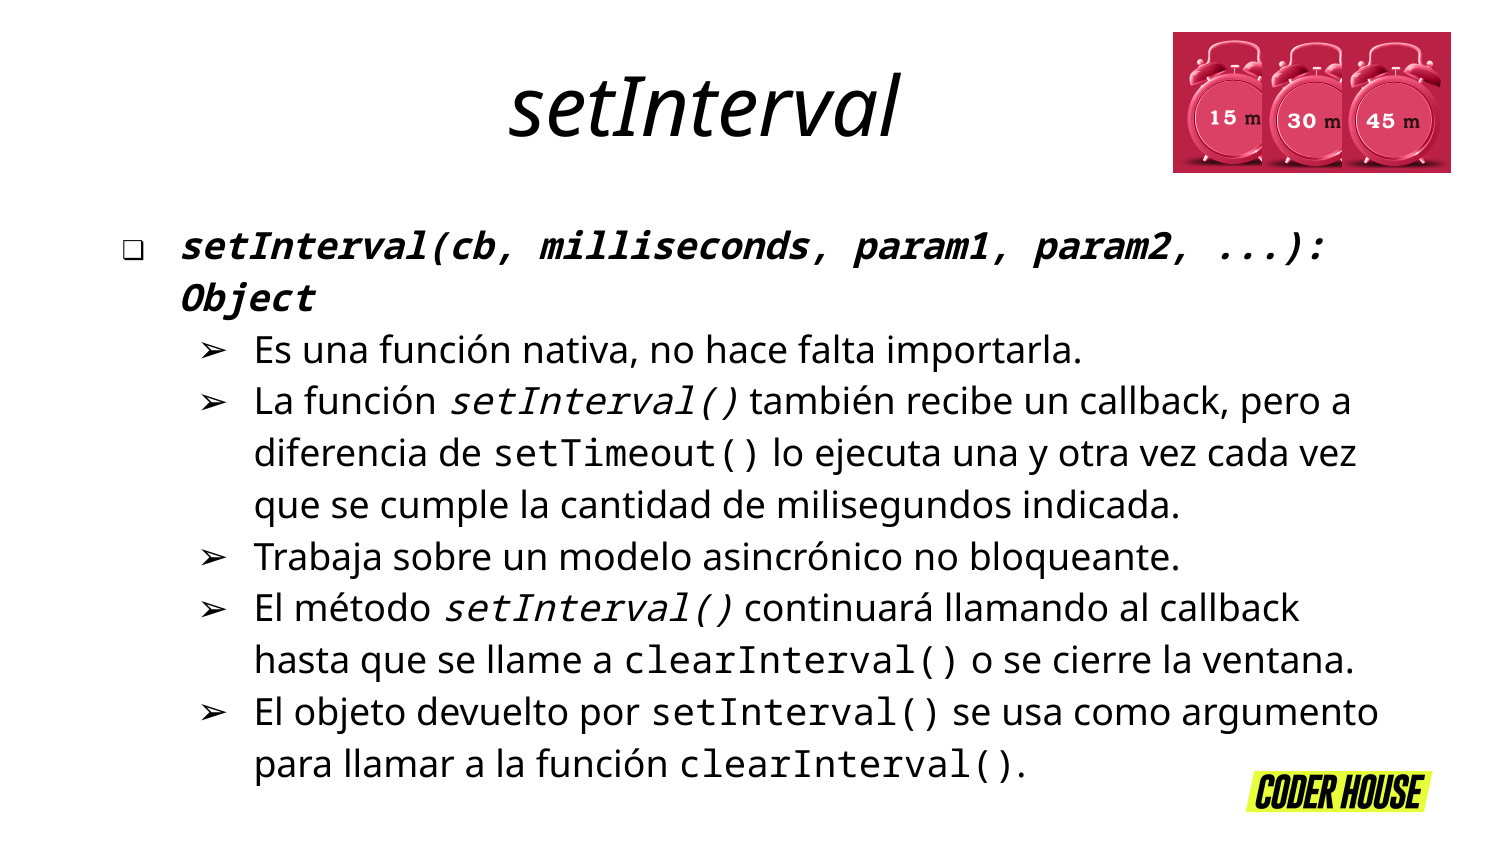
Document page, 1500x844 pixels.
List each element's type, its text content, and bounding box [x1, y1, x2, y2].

text_box setInterval(cb, milliseconds, param1, param2, ...): Object Es una función nativa, no hace falta importarla. La función setInterval() también recibe un callback, pero a diferencia de setTimeout() lo ejecuta una y otra vez cada vez que se cumple la cantidad de milisegundos indicada. Trabaja sobre un modelo asincrónico no bloqueante. El método setInterval() continuará llamando al callback hasta que se llame a clearInterval() o se cierre la ventana. El objeto devuelto por setInterval() se usa como argumento para llamar a la función clearInterval(). [88, 200, 1402, 836]
picture [1241, 764, 1437, 819]
picture [1173, 32, 1451, 174]
text_box setInterval [248, 21, 1162, 184]
